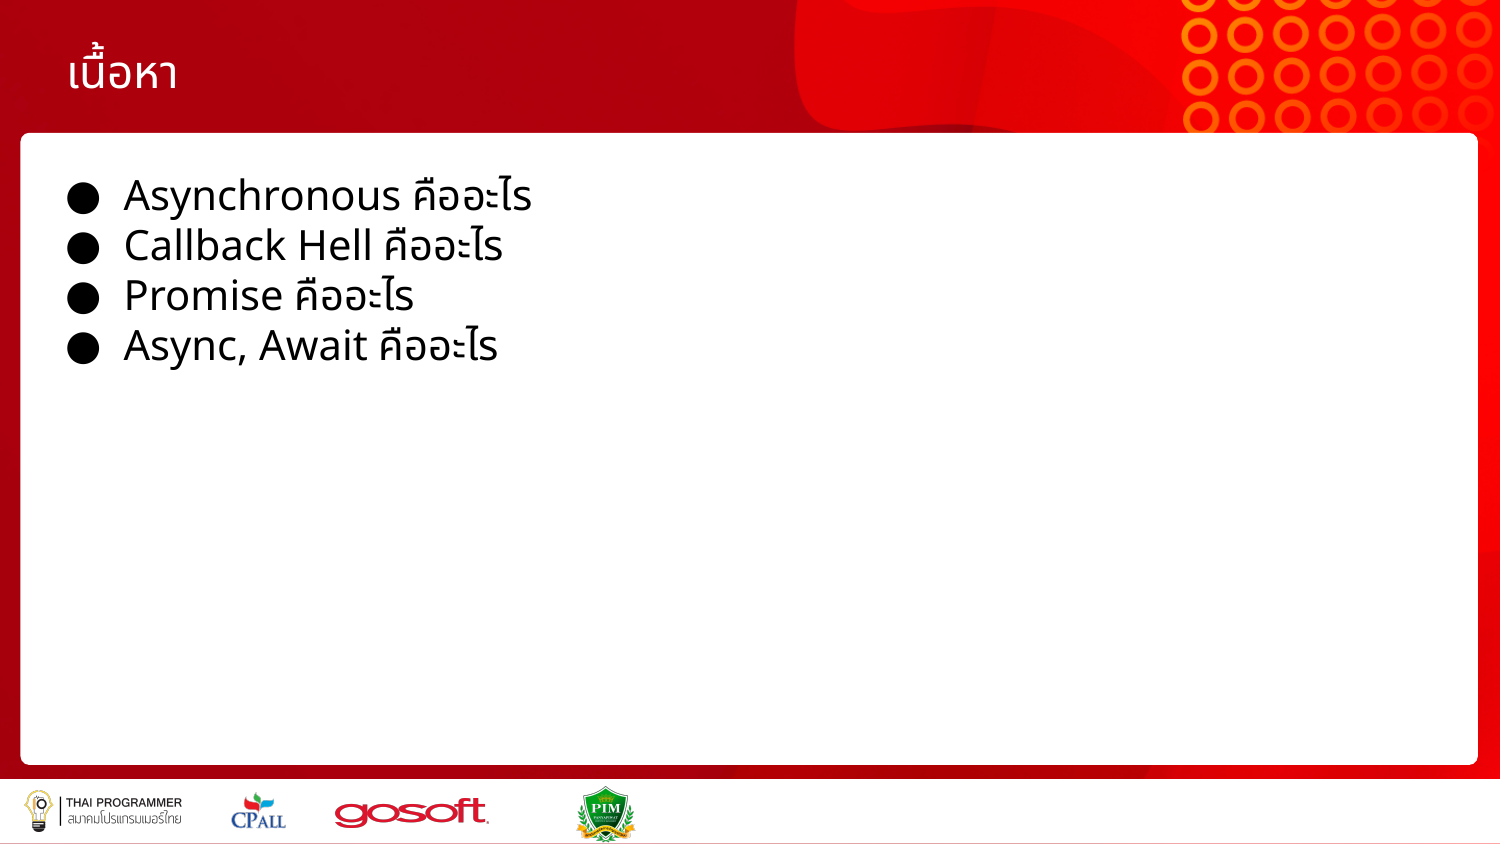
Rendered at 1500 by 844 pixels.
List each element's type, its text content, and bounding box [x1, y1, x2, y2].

picture [15, 788, 195, 844]
picture [227, 790, 291, 833]
picture [0, 0, 1500, 779]
list Asynchronous คืออะไร Callback Hell คืออะไร Promise คืออะไร Async, Await คืออะไร [33, 153, 1473, 777]
picture [575, 786, 636, 843]
picture [335, 798, 489, 828]
title เนื้อหา [51, 23, 920, 117]
